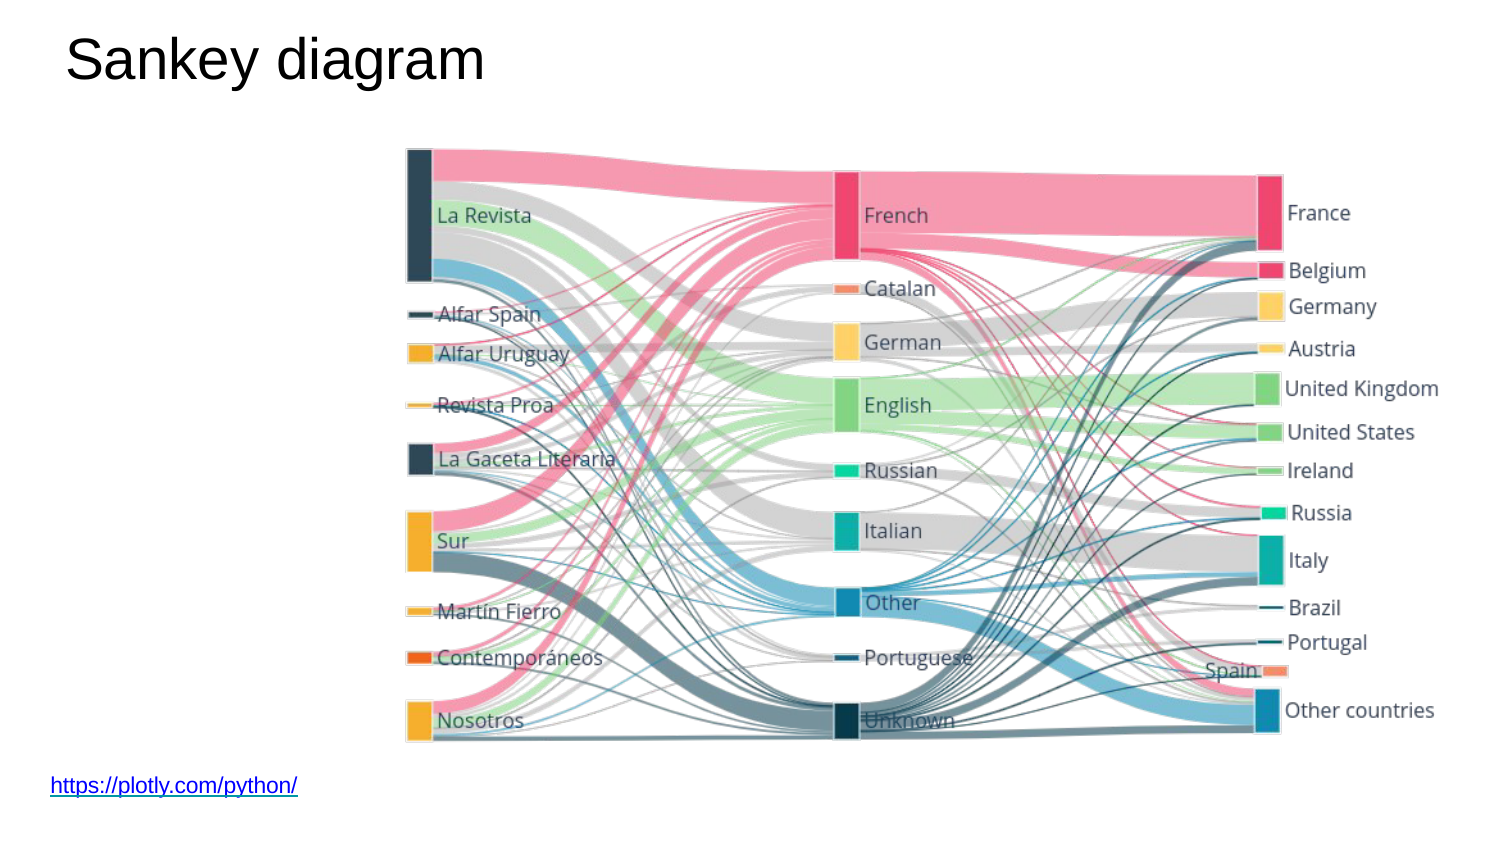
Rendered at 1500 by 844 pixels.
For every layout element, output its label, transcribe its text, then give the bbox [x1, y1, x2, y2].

text_box https://plotly.com/python/ [48, 768, 310, 799]
title Sankey diagram [43, 19, 1431, 163]
picture [223, 100, 1462, 774]
